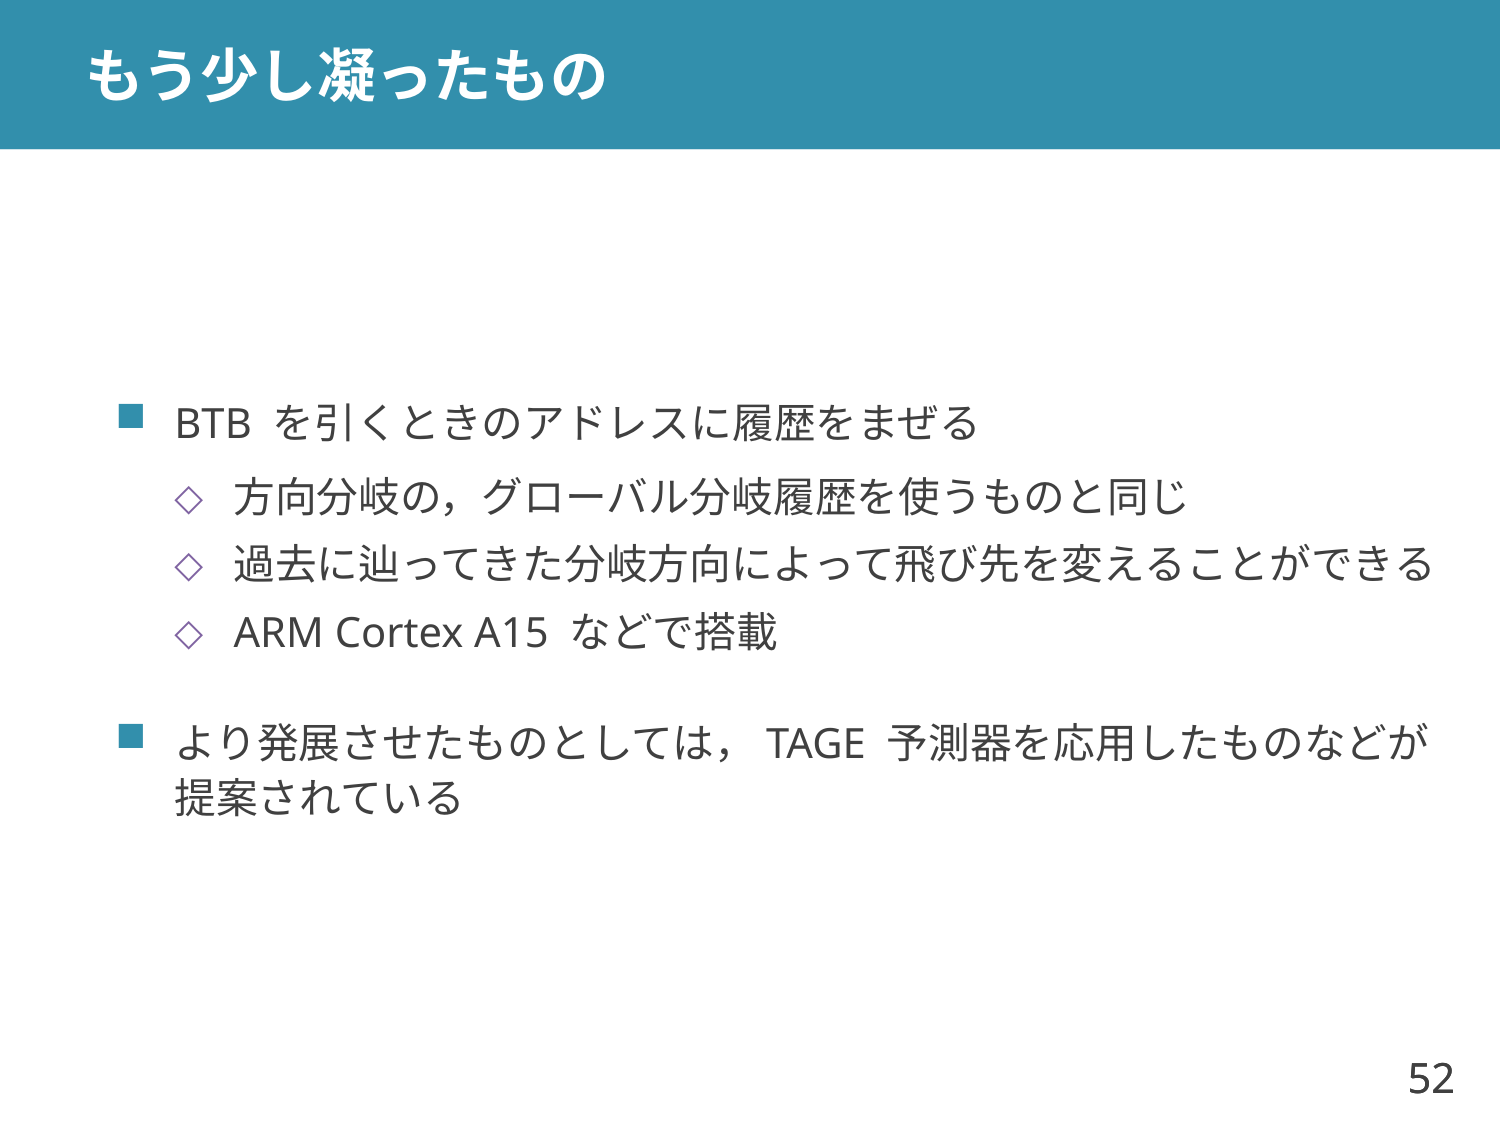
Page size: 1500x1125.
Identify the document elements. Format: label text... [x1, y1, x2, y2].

title もう少し凝ったもの [70, 0, 1500, 150]
list BTB を引くときのアドレスに履歴をまぜる 方向分岐の，グローバル分岐履歴を使うものと同じ 過去に辿ってきた分岐方向によって飛び先を変えることができる ARM Cortex A15 などで搭載 より発展させたものとしては，TAGE 予測器を応用したものなどが提案されている [100, 178, 1459, 1036]
